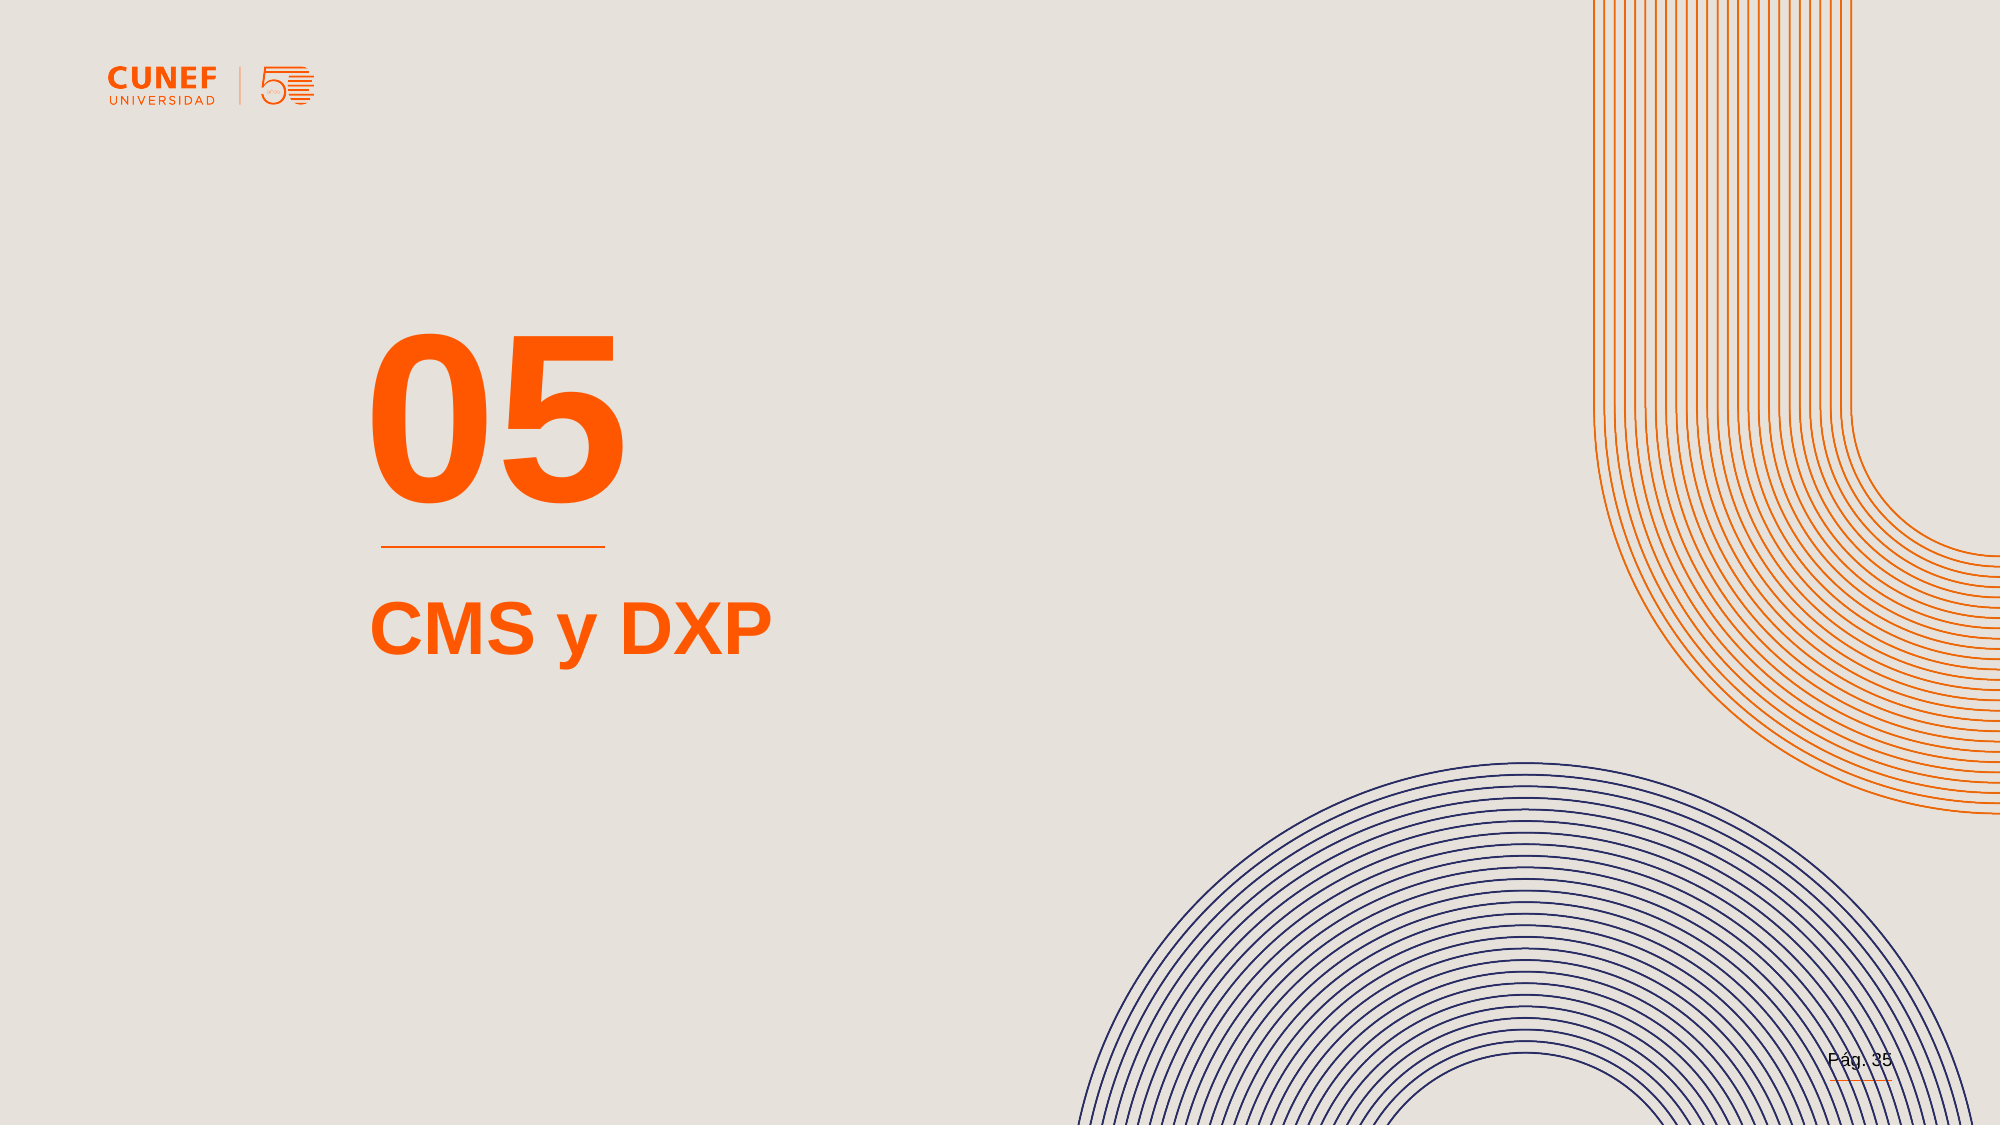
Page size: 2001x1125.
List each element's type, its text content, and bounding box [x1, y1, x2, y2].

title 05 [363, 294, 1043, 445]
list CMS y DXP [369, 596, 1481, 726]
picture [0, 0, 2000, 1125]
